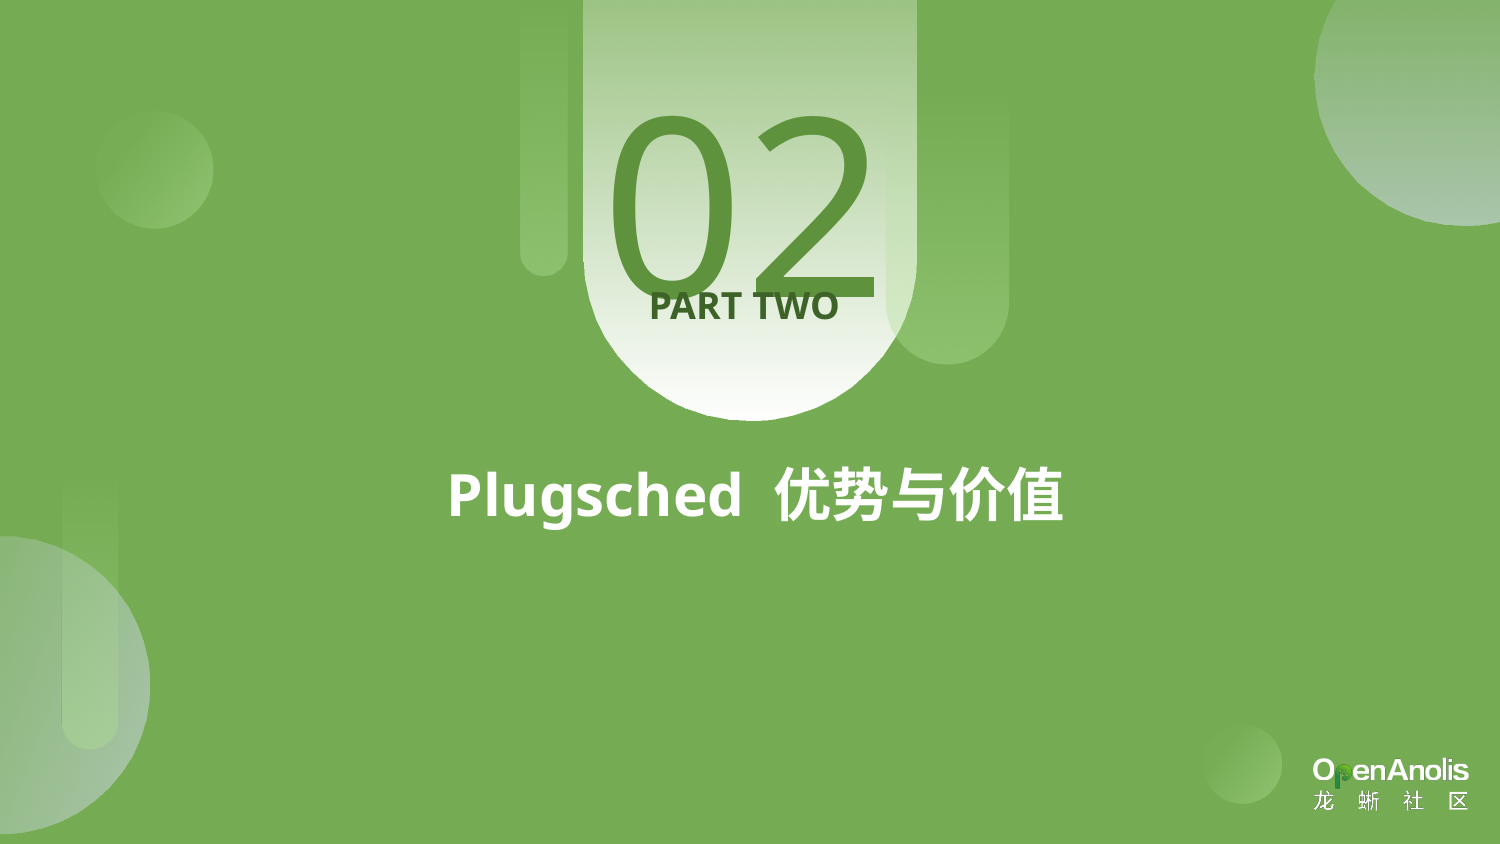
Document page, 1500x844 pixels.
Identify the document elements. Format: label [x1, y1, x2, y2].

text_box [0, 0, 1500, 844]
